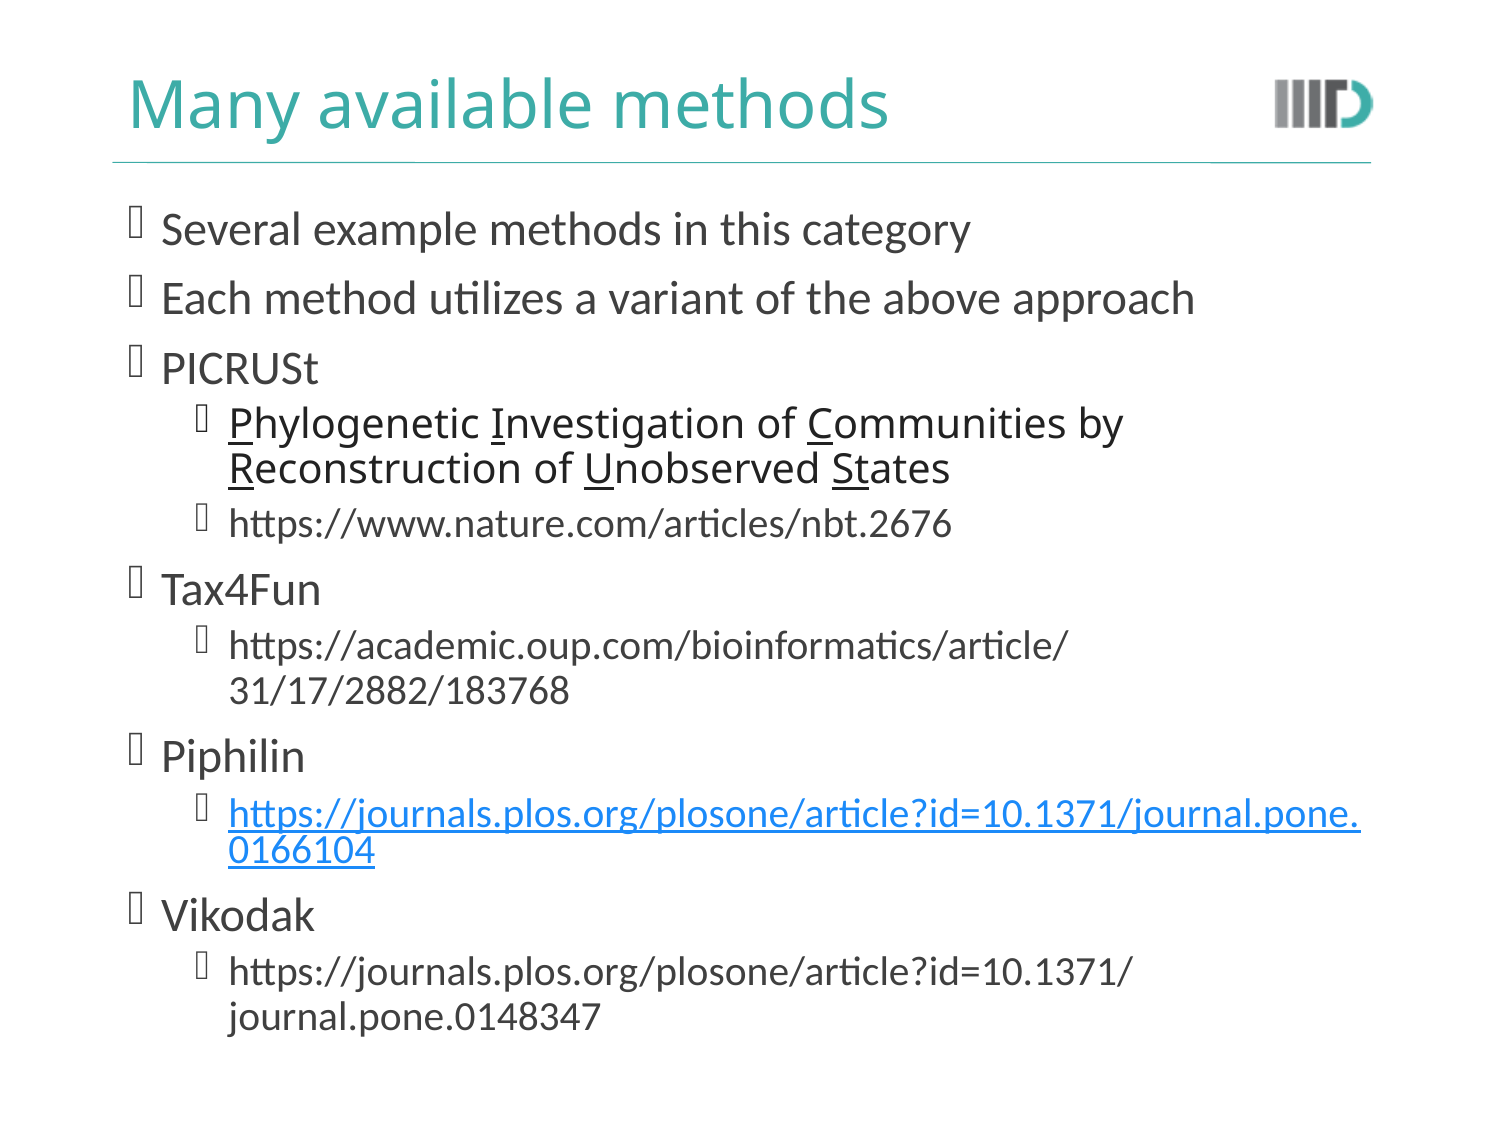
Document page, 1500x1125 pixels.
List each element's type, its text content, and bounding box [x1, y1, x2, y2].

picture [1256, 67, 1388, 141]
list Several example methods in this category Each method utilizes a variant of the above approach PICRUSt Phylogenetic Investigation of Communities by Reconstruction of Unobserved States https://www.nature.com/articles/nbt.2676 Tax4Fun https://academic.oup.com/bioinformatics/article/31/17/2882/183768 Piphilin https://journals.plos.org/plosone/article?id=10.1371/journal.pone.0166104 Vikodak https://journals.plos.org/plosone/article?id=10.1371/journal.pone.0148347 [112, 196, 1388, 1014]
title Many available methods [112, 52, 1236, 163]
